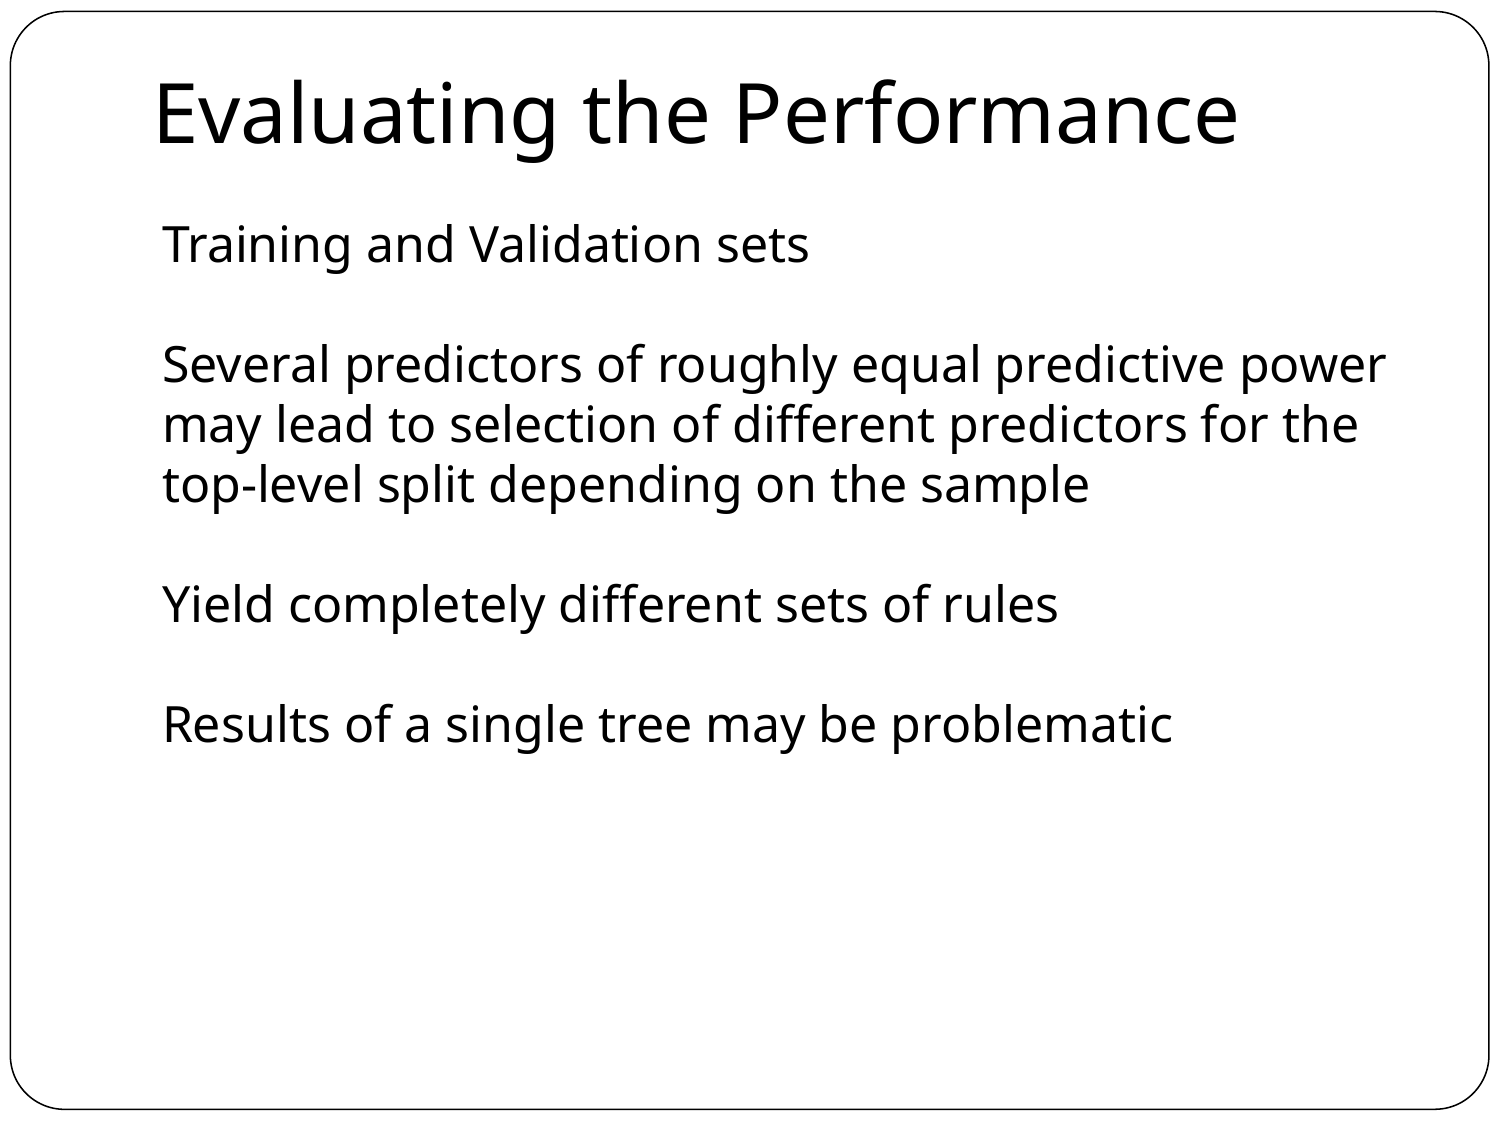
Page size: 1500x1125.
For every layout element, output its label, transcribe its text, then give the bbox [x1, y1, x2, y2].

title Evaluating the Performance [137, 0, 1413, 176]
list Training and Validation sets Several predictors of roughly equal predictive power may lead to selection of different predictors for the top-level split depending on the sample Yield completely different sets of rules Results of a single tree may be problematic [147, 205, 1422, 956]
